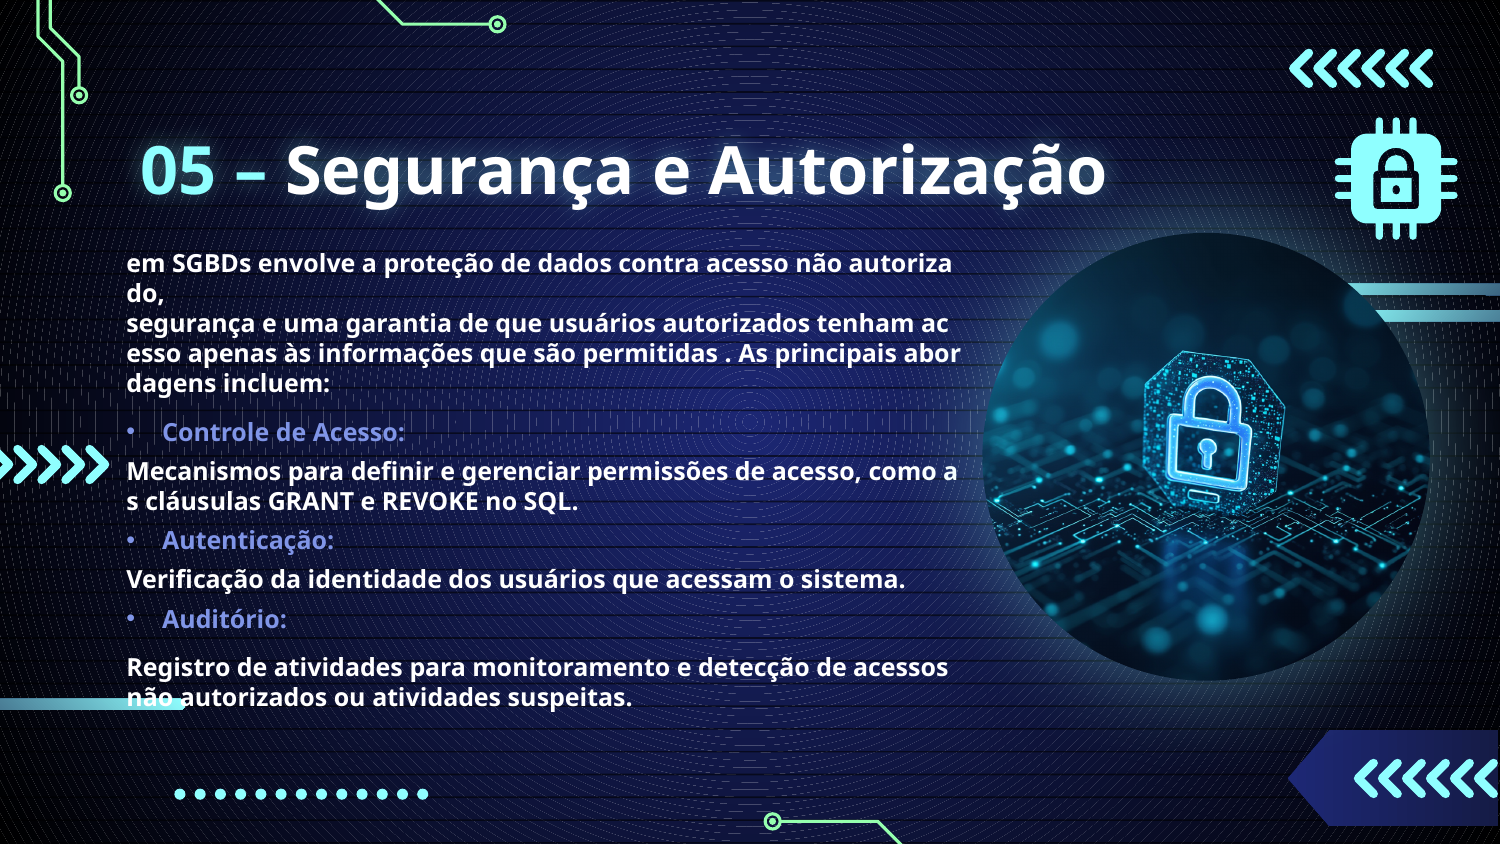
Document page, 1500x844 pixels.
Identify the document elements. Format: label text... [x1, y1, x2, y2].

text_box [1334, 117, 1458, 241]
picture [982, 232, 1431, 681]
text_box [1435, 283, 1500, 322]
text_box em SGBDs envolve a proteção de dados contra acesso não autorizado, segurança e uma garantia de que usuários autorizados tenham acesso apenas às informações que são permitidas . As principais abordagens incluem: Controle de Acesso: Mecanismos para definir e gerenciar permissões de acesso, como as cláusulas GRANT e REVOKE no SQL. Autenticação: Verificação da identidade dos usuários que acessam o sistema. Auditório: Registro de atividades para monitoramento e detecção de acessos não autorizados ou atividades suspeitas. [111, 240, 980, 773]
text_box [0, 698, 111, 710]
title 05 – Segurança e Autorização [0, 121, 1266, 215]
